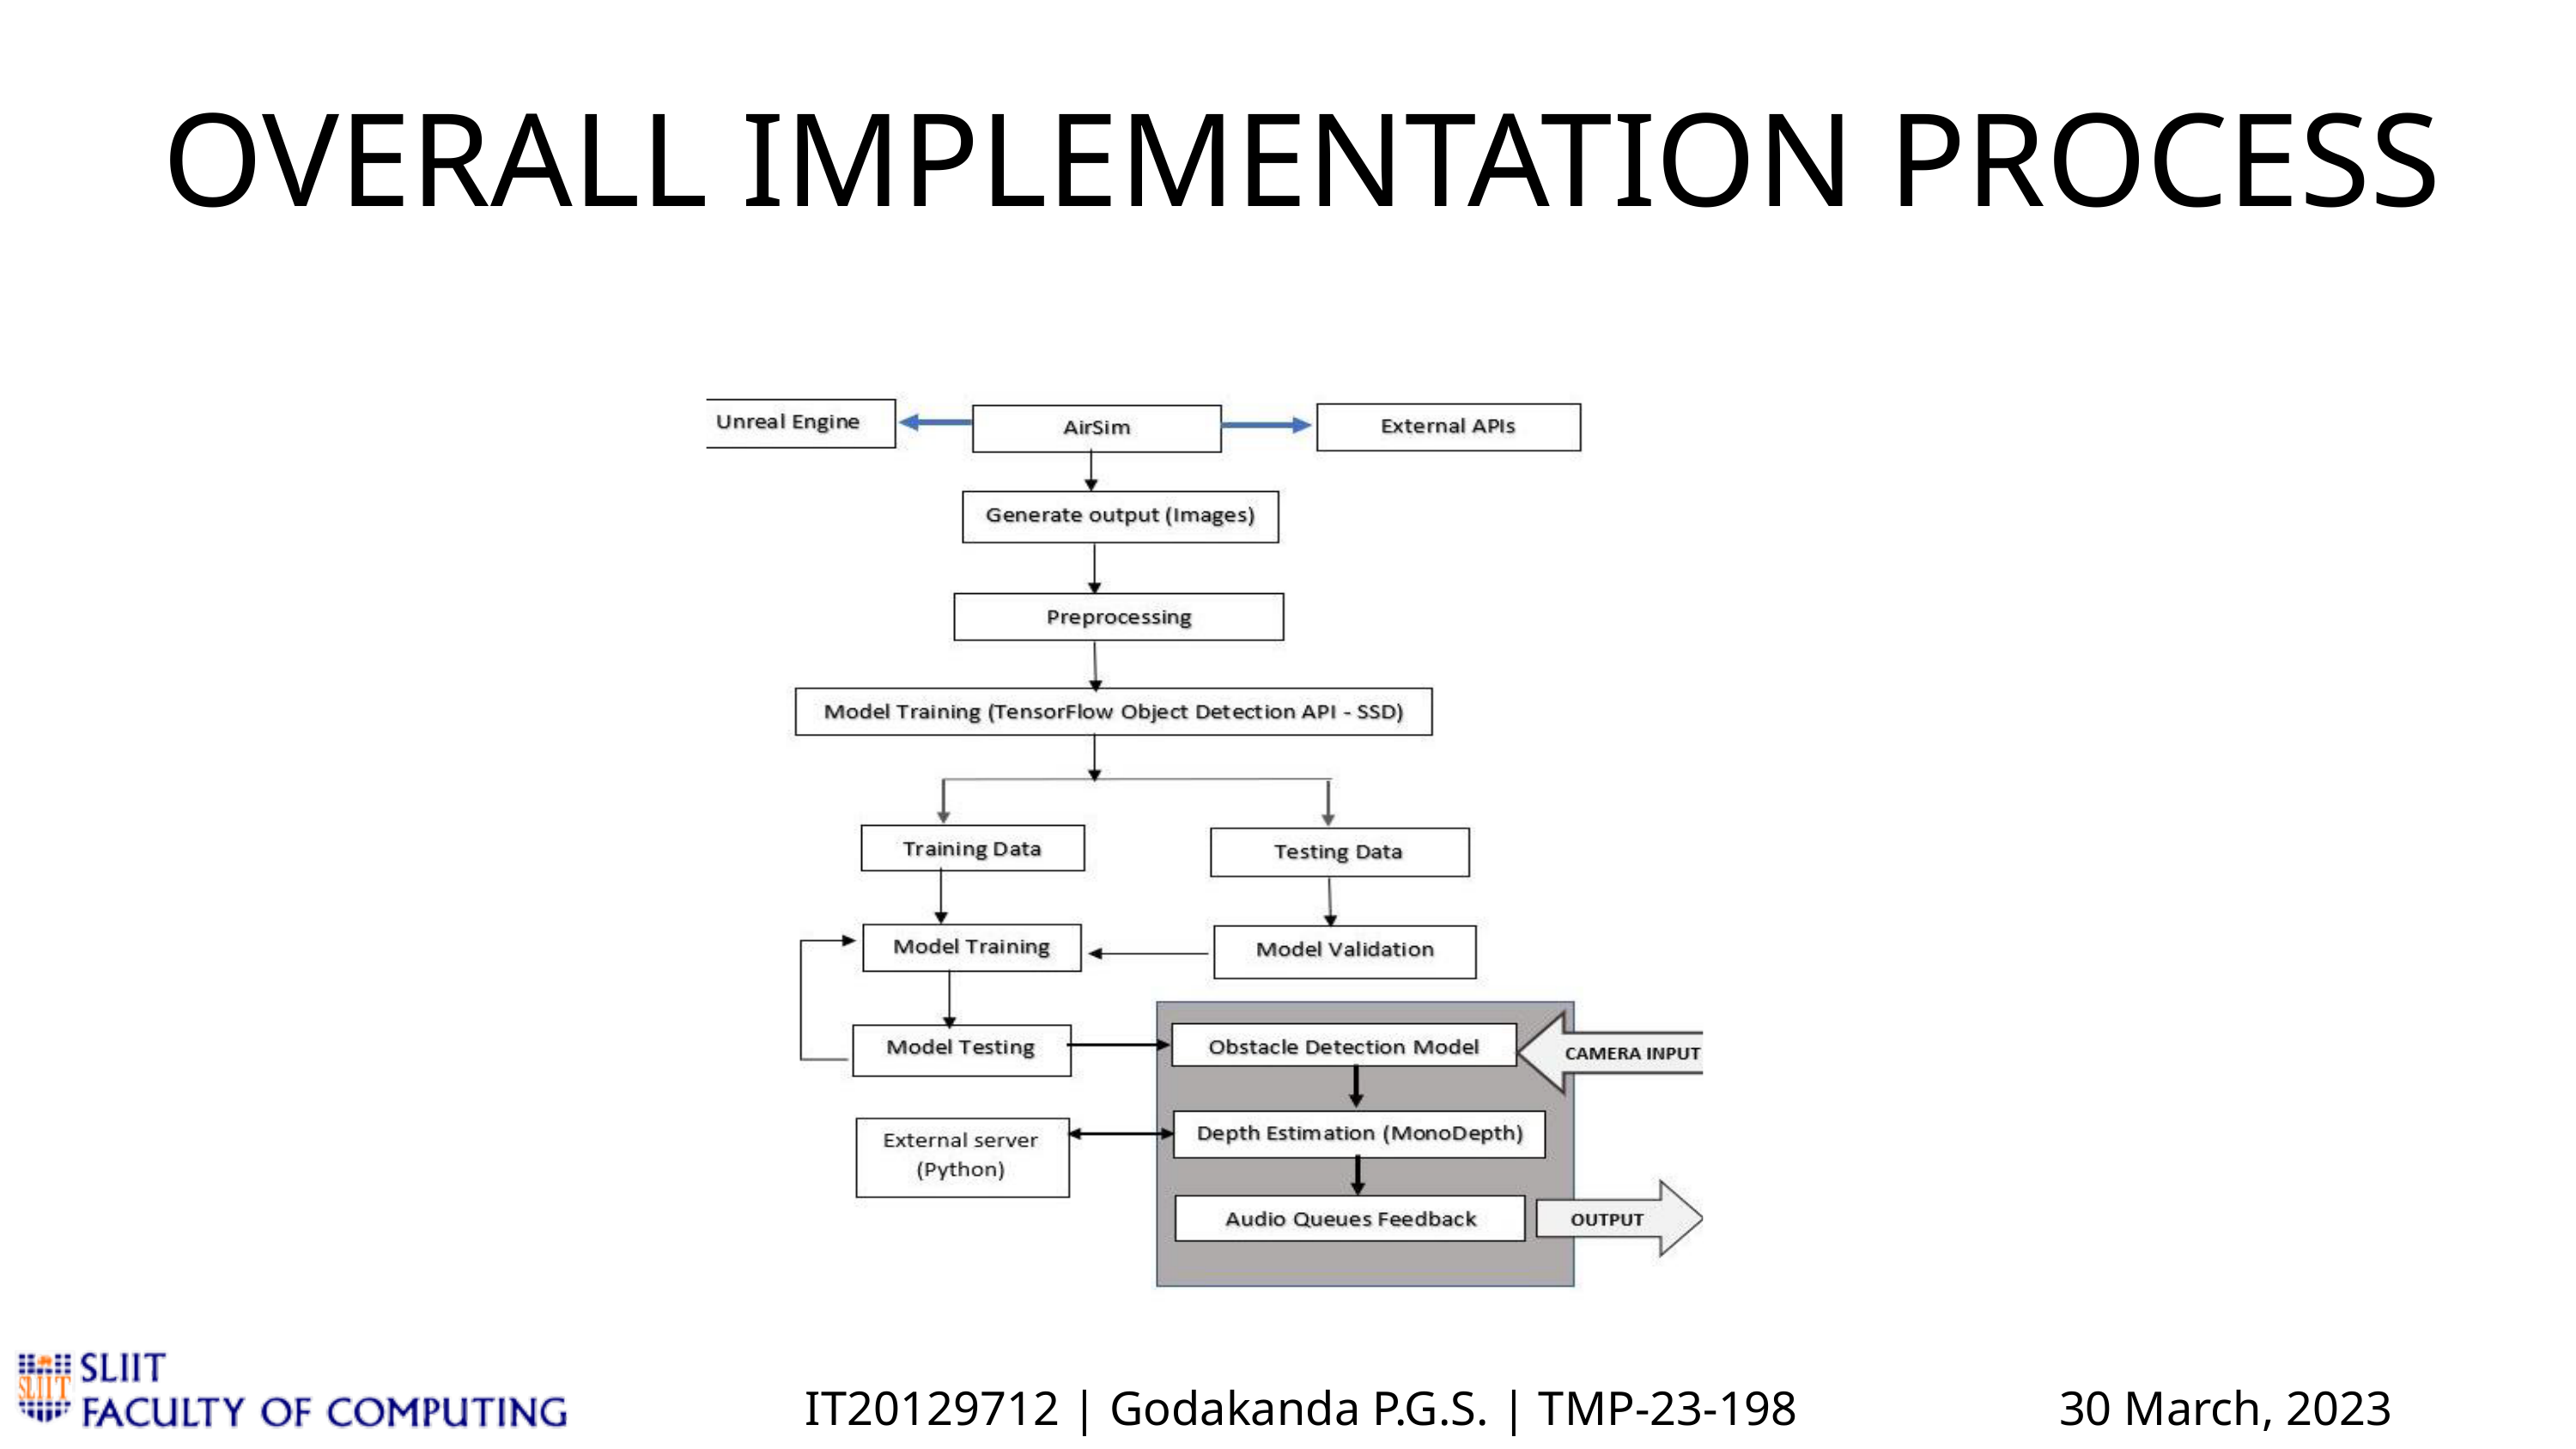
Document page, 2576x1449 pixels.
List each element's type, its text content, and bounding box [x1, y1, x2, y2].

picture [0, 1343, 617, 1449]
text_box 30 March, 2023 [2020, 1369, 2432, 1435]
text_box OVERALL IMPLEMENTATION PROCESS [86, 52, 2518, 233]
picture [706, 380, 1704, 1310]
text_box IT20129712 | Godakanda P.G.S. | TMP-23-198 [620, 1369, 2006, 1435]
